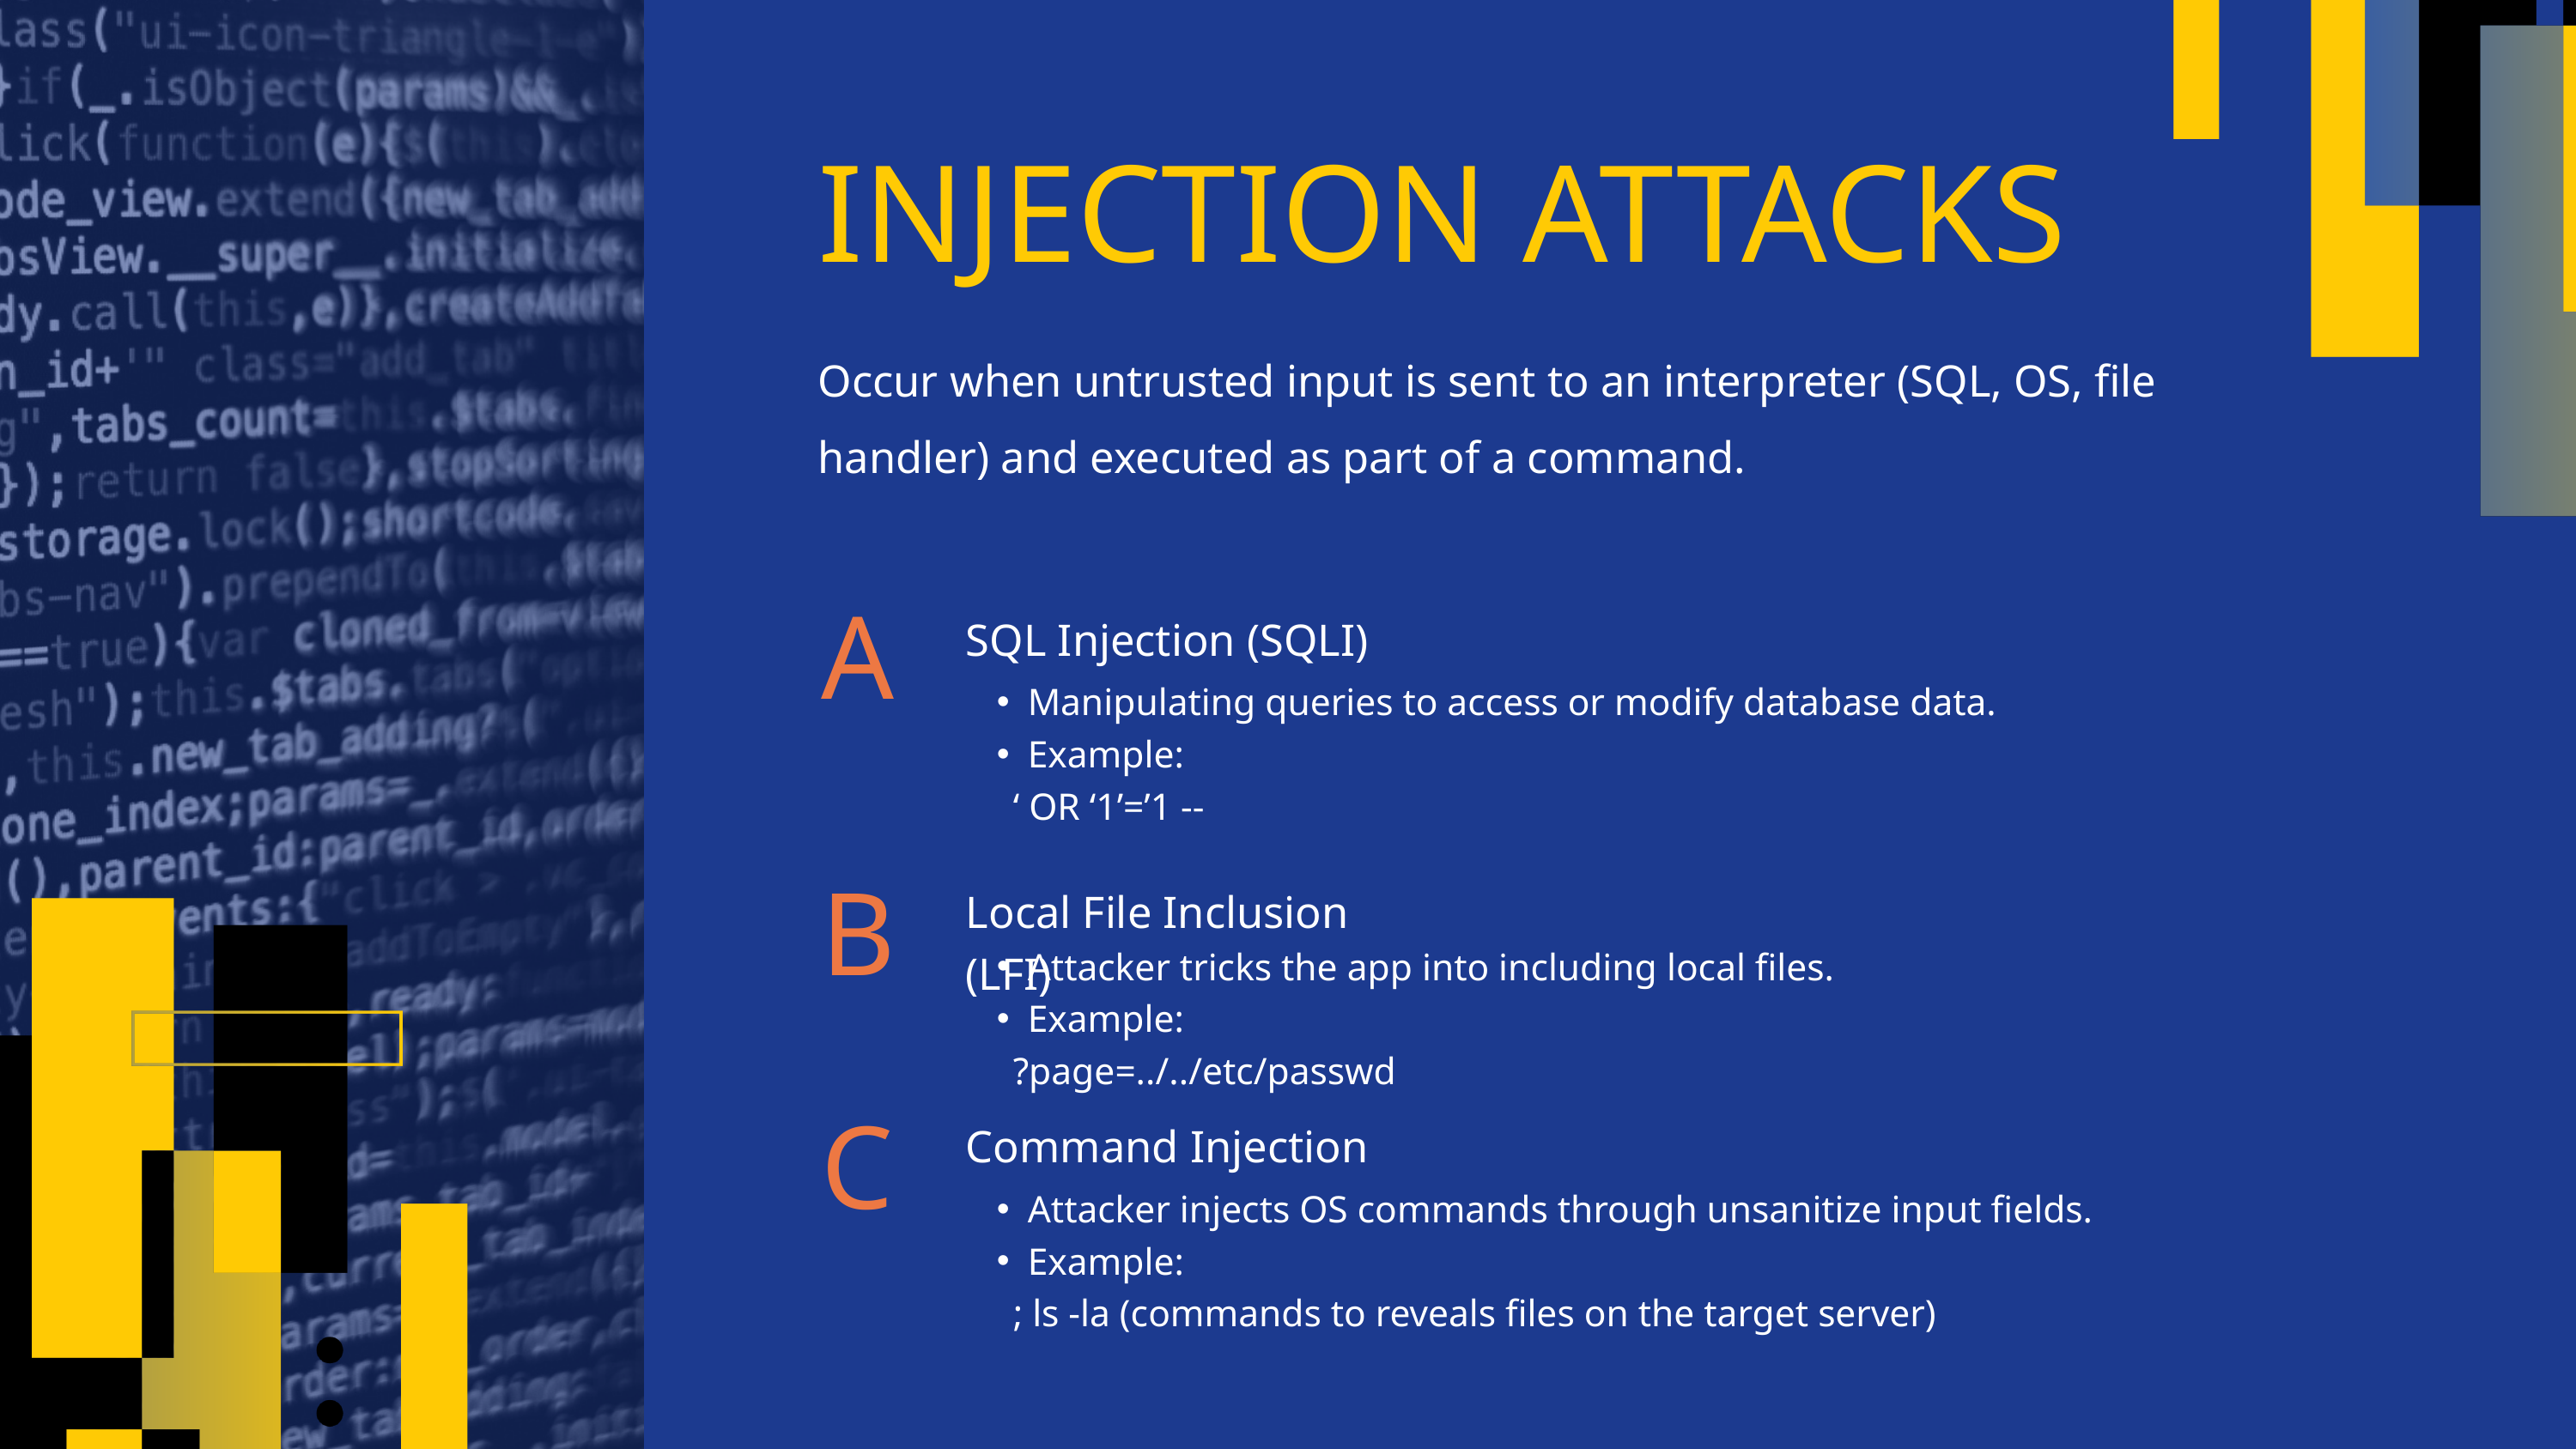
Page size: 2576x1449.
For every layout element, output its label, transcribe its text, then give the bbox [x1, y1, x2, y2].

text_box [0, 0, 645, 1449]
text_box SQL Injection (SQLI) [965, 603, 1628, 665]
text_box C [821, 1096, 916, 1233]
text_box [2173, 0, 2576, 599]
text_box INJECTION ATTACKS [817, 129, 2174, 289]
text_box Command Injection [965, 1109, 1538, 1172]
text_box Local File Inclusion (LFI) [965, 874, 1428, 935]
text_box A [821, 585, 916, 722]
text_box Occur when untrusted input is sent to an interpreter (SQL, OS, file handler) and executed as part of a command. [817, 328, 2174, 482]
text_box Attacker tricks the app into including local files. Example: ?page=../../etc/passwd [965, 935, 1991, 1092]
text_box Attacker injects OS commands through unsanitize input fields. Example: ; ls -la (commands to reveals files on the target server) [965, 1178, 2343, 1335]
text_box B [821, 862, 916, 999]
text_box Manipulating queries to access or modify database data. Example: ‘ OR ‘1’=’1 -- [965, 670, 2051, 828]
